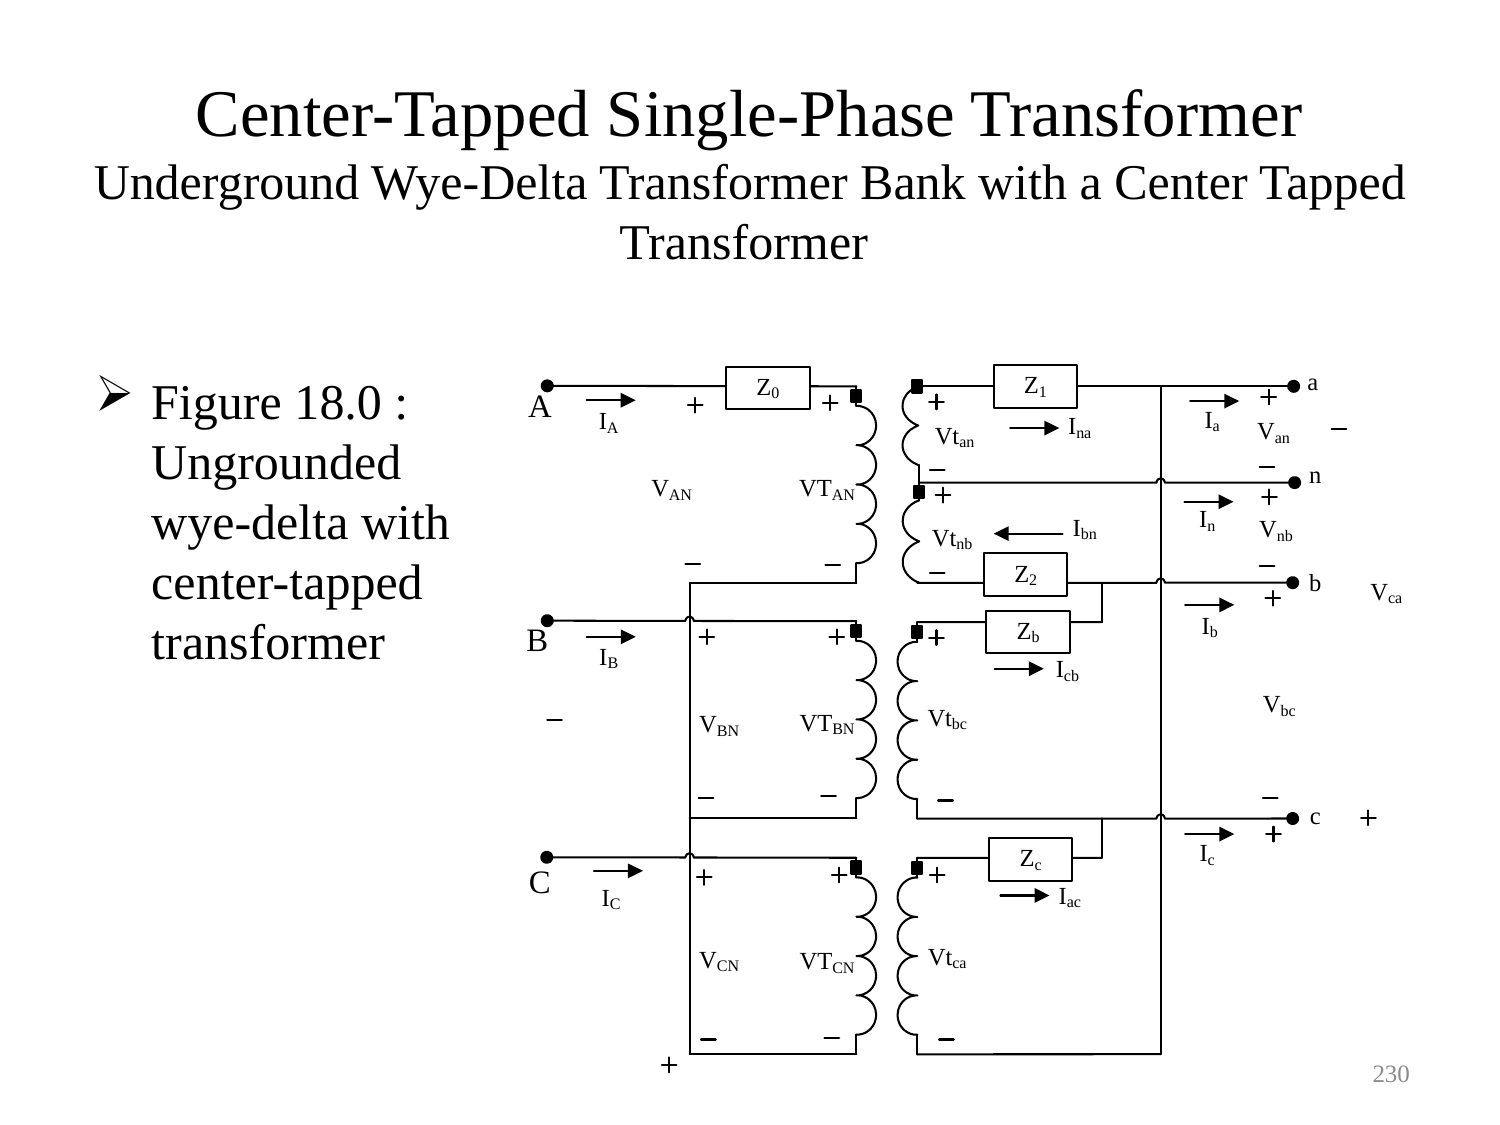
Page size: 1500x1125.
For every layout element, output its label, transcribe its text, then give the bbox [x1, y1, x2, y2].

slide_number 230 [1074, 1042, 1425, 1103]
text_box Center-Tapped Single-Phase Transformer Underground Wye-Delta Transformer Bank with a Center Tapped Transformer [0, 62, 1500, 278]
text_box Figure 18.0 : Ungrounded wye-delta with center-tapped transformer [80, 362, 500, 678]
picture [524, 362, 1405, 1076]
